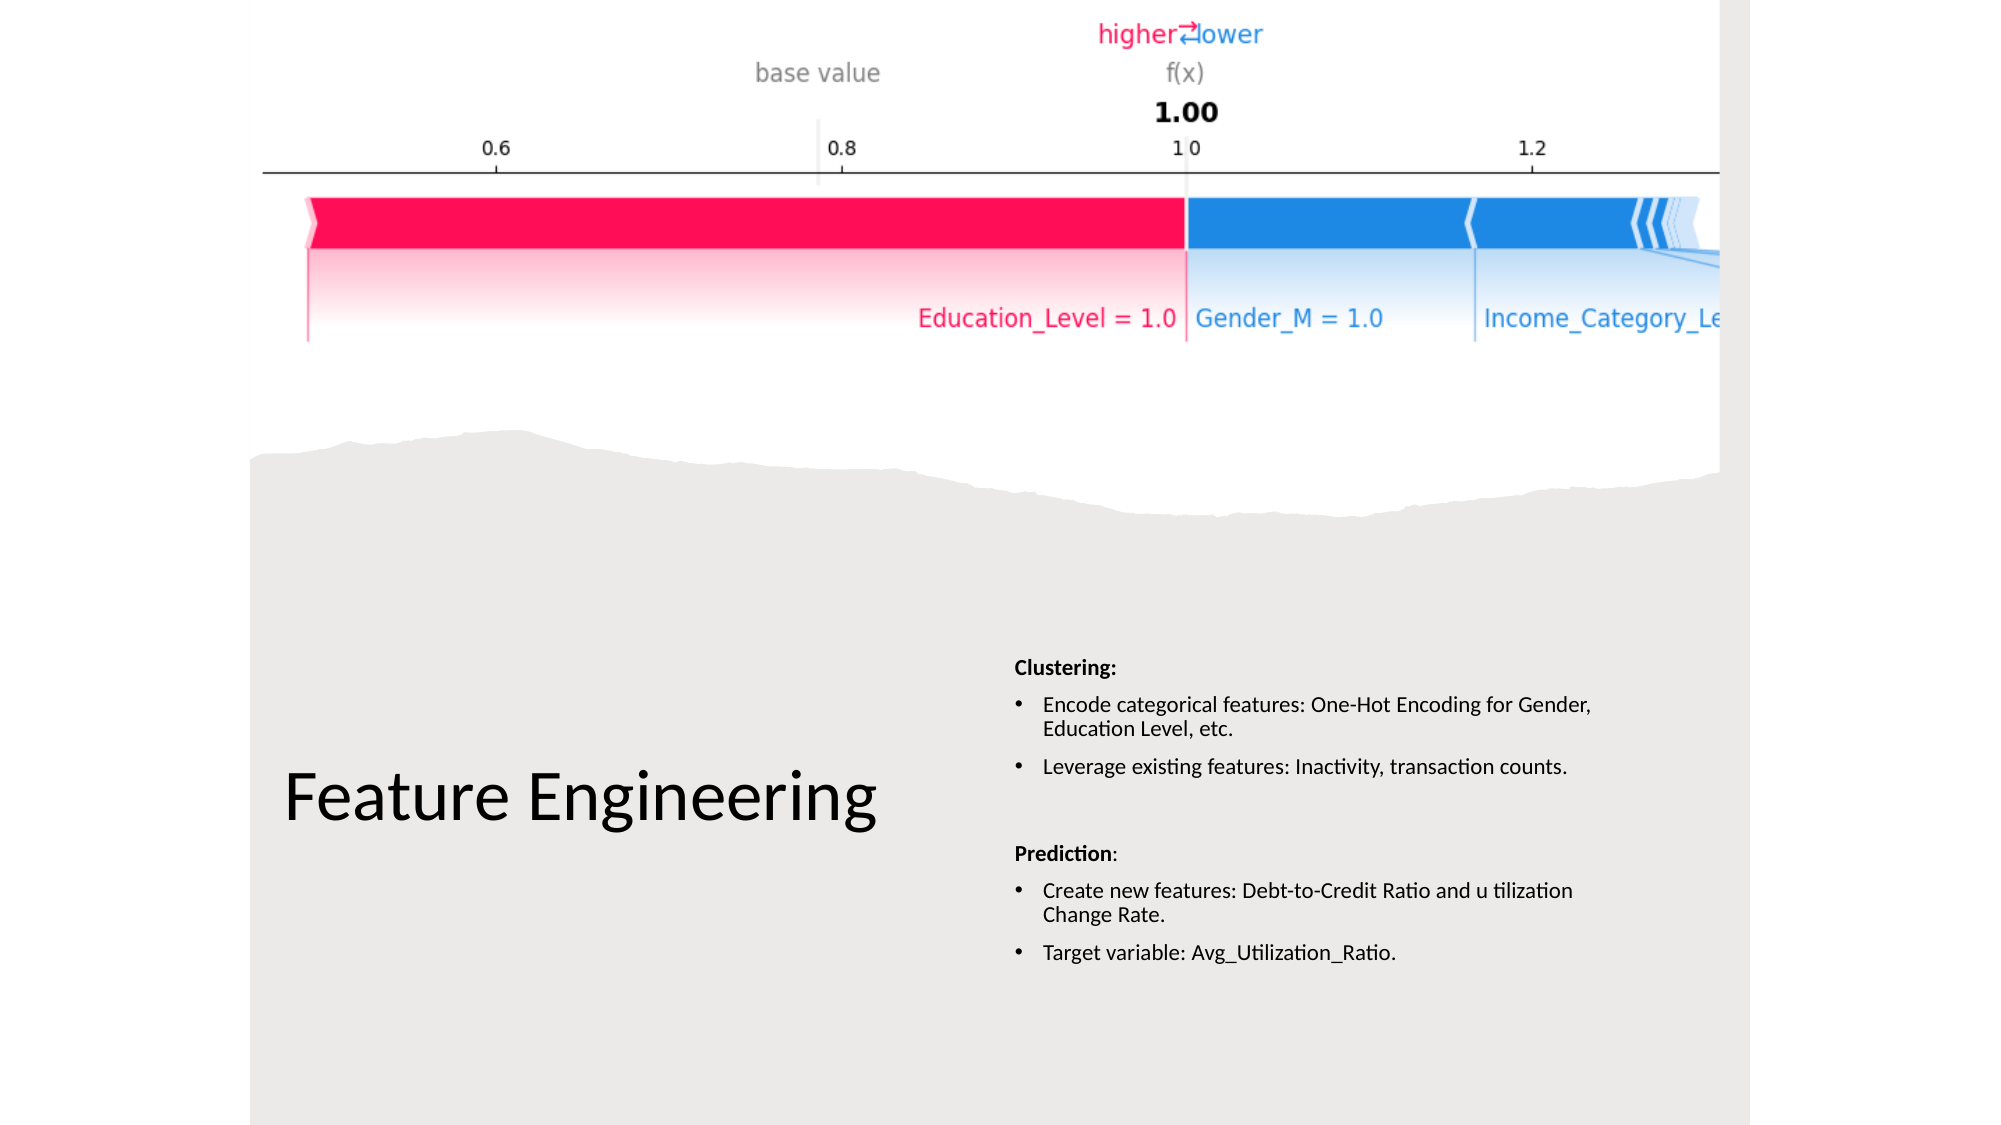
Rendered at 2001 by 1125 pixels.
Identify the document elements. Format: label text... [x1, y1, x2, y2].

title Feature Engineering [144, 758, 999, 1002]
picture [249, 0, 1720, 518]
text_box [248, 0, 1752, 1125]
text_box Clustering: Encode categorical features: One-Hot Encoding for Gender, Education Level, etc. Leverage existing features: Inactivity, transaction counts. Prediction: Create new features: Debt-to-Credit Ratio and u tilization Change Rate. Target variable: Avg_Utilization_Ratio. [999, 607, 1647, 1002]
